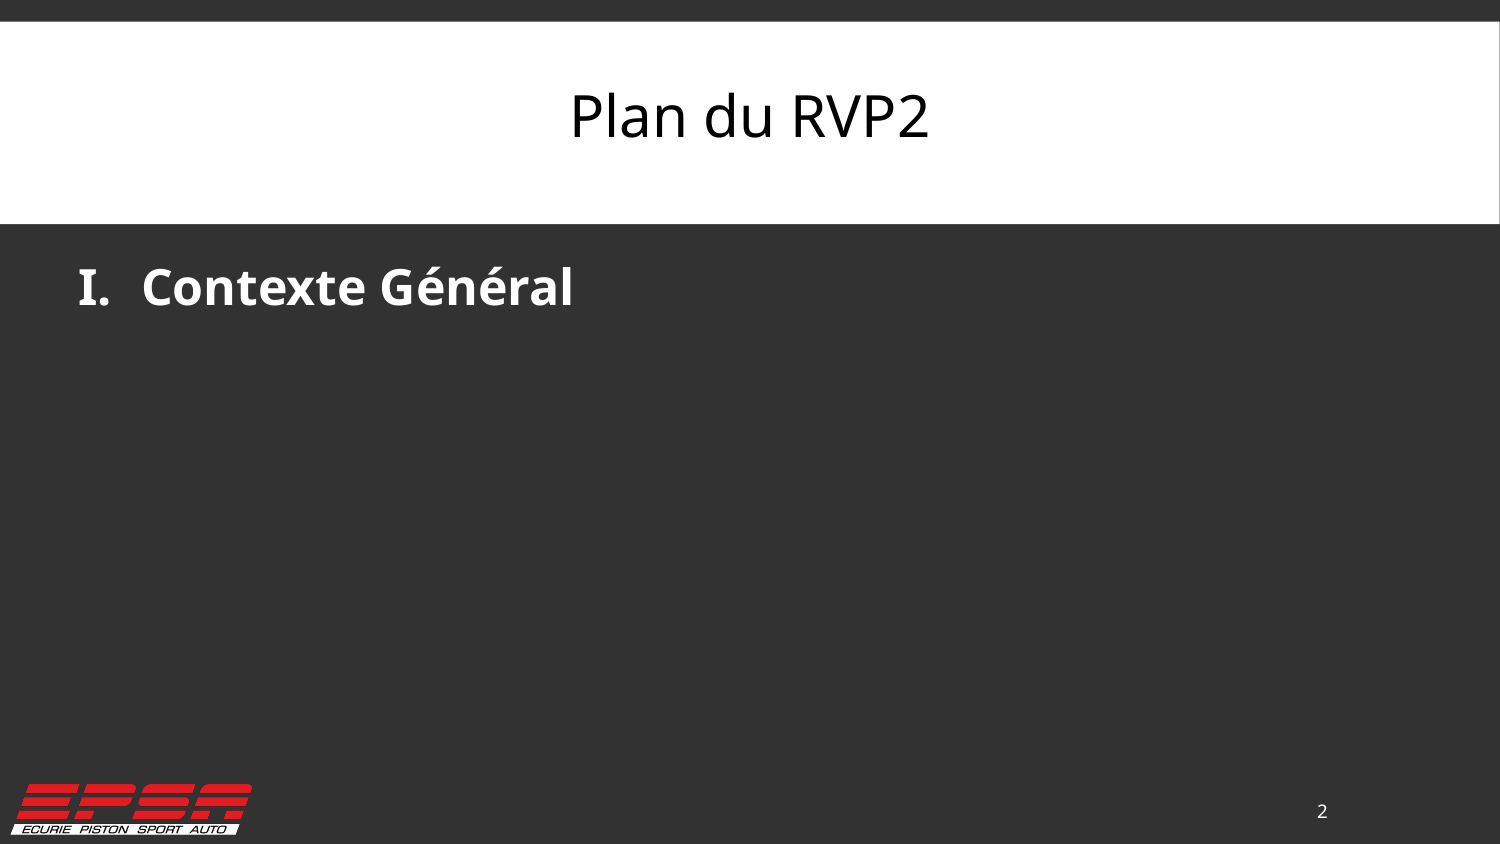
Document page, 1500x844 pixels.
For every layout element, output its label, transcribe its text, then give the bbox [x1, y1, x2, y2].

text_box Plan du RVP2 [51, 63, 1449, 158]
text_box Contexte Général [51, 246, 1449, 432]
slide_number 2 [1311, 790, 1428, 836]
picture [10, 784, 252, 835]
